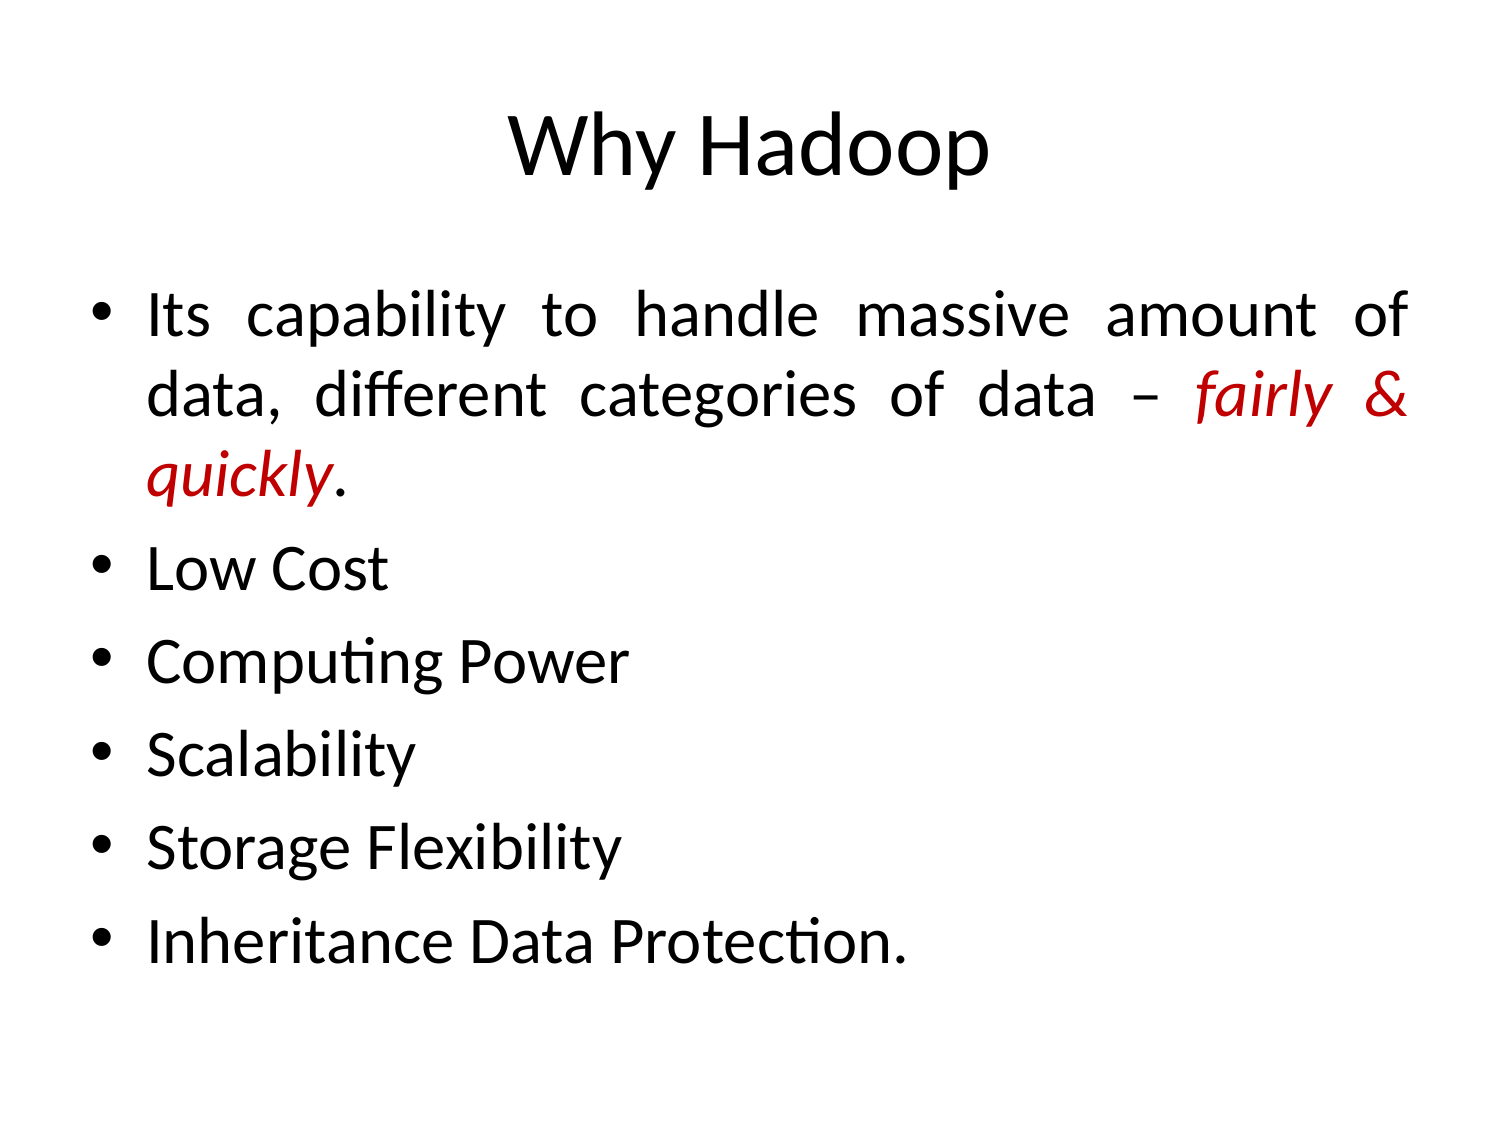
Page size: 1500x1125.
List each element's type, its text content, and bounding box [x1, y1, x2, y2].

list Its capability to handle massive amount of data, different categories of data – fairly & quickly. Low Cost Computing Power Scalability Storage Flexibility Inheritance Data Protection. [75, 262, 1425, 1005]
title Why Hadoop [75, 45, 1425, 233]
